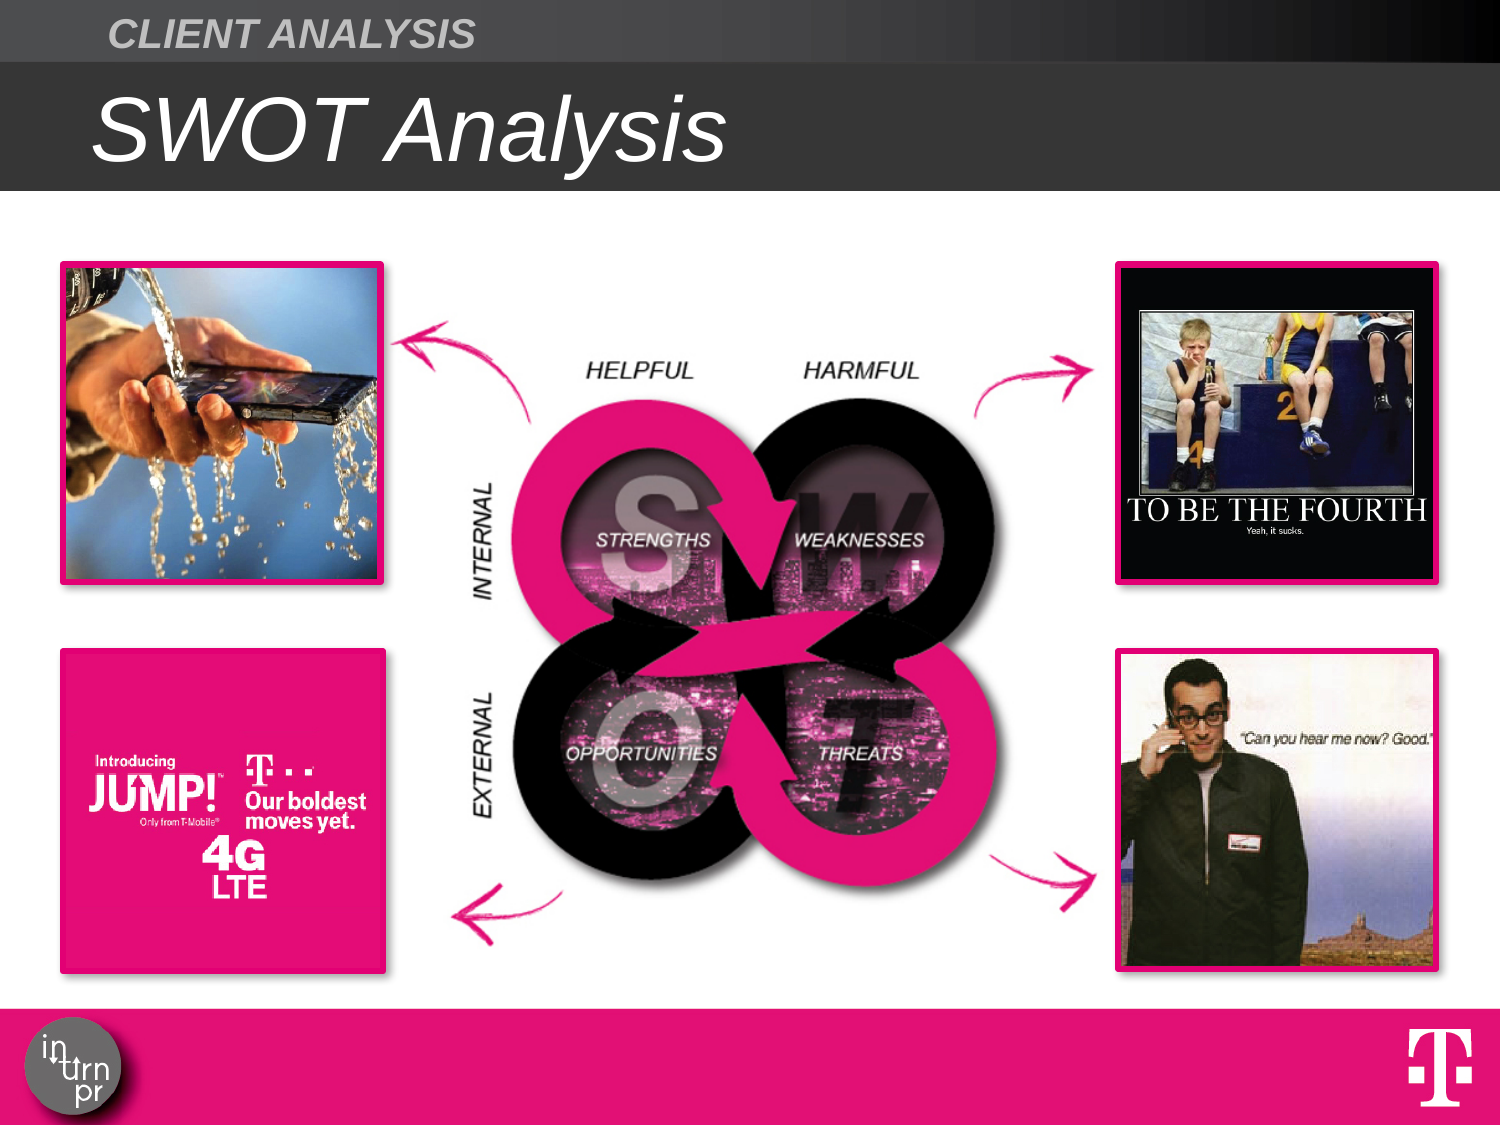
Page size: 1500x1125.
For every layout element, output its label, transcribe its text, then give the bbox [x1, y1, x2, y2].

title SWOT Analysis [75, 31, 1425, 219]
picture [0, 0, 1500, 1125]
text_box CLIENT ANALYSIS [92, 0, 1443, 126]
